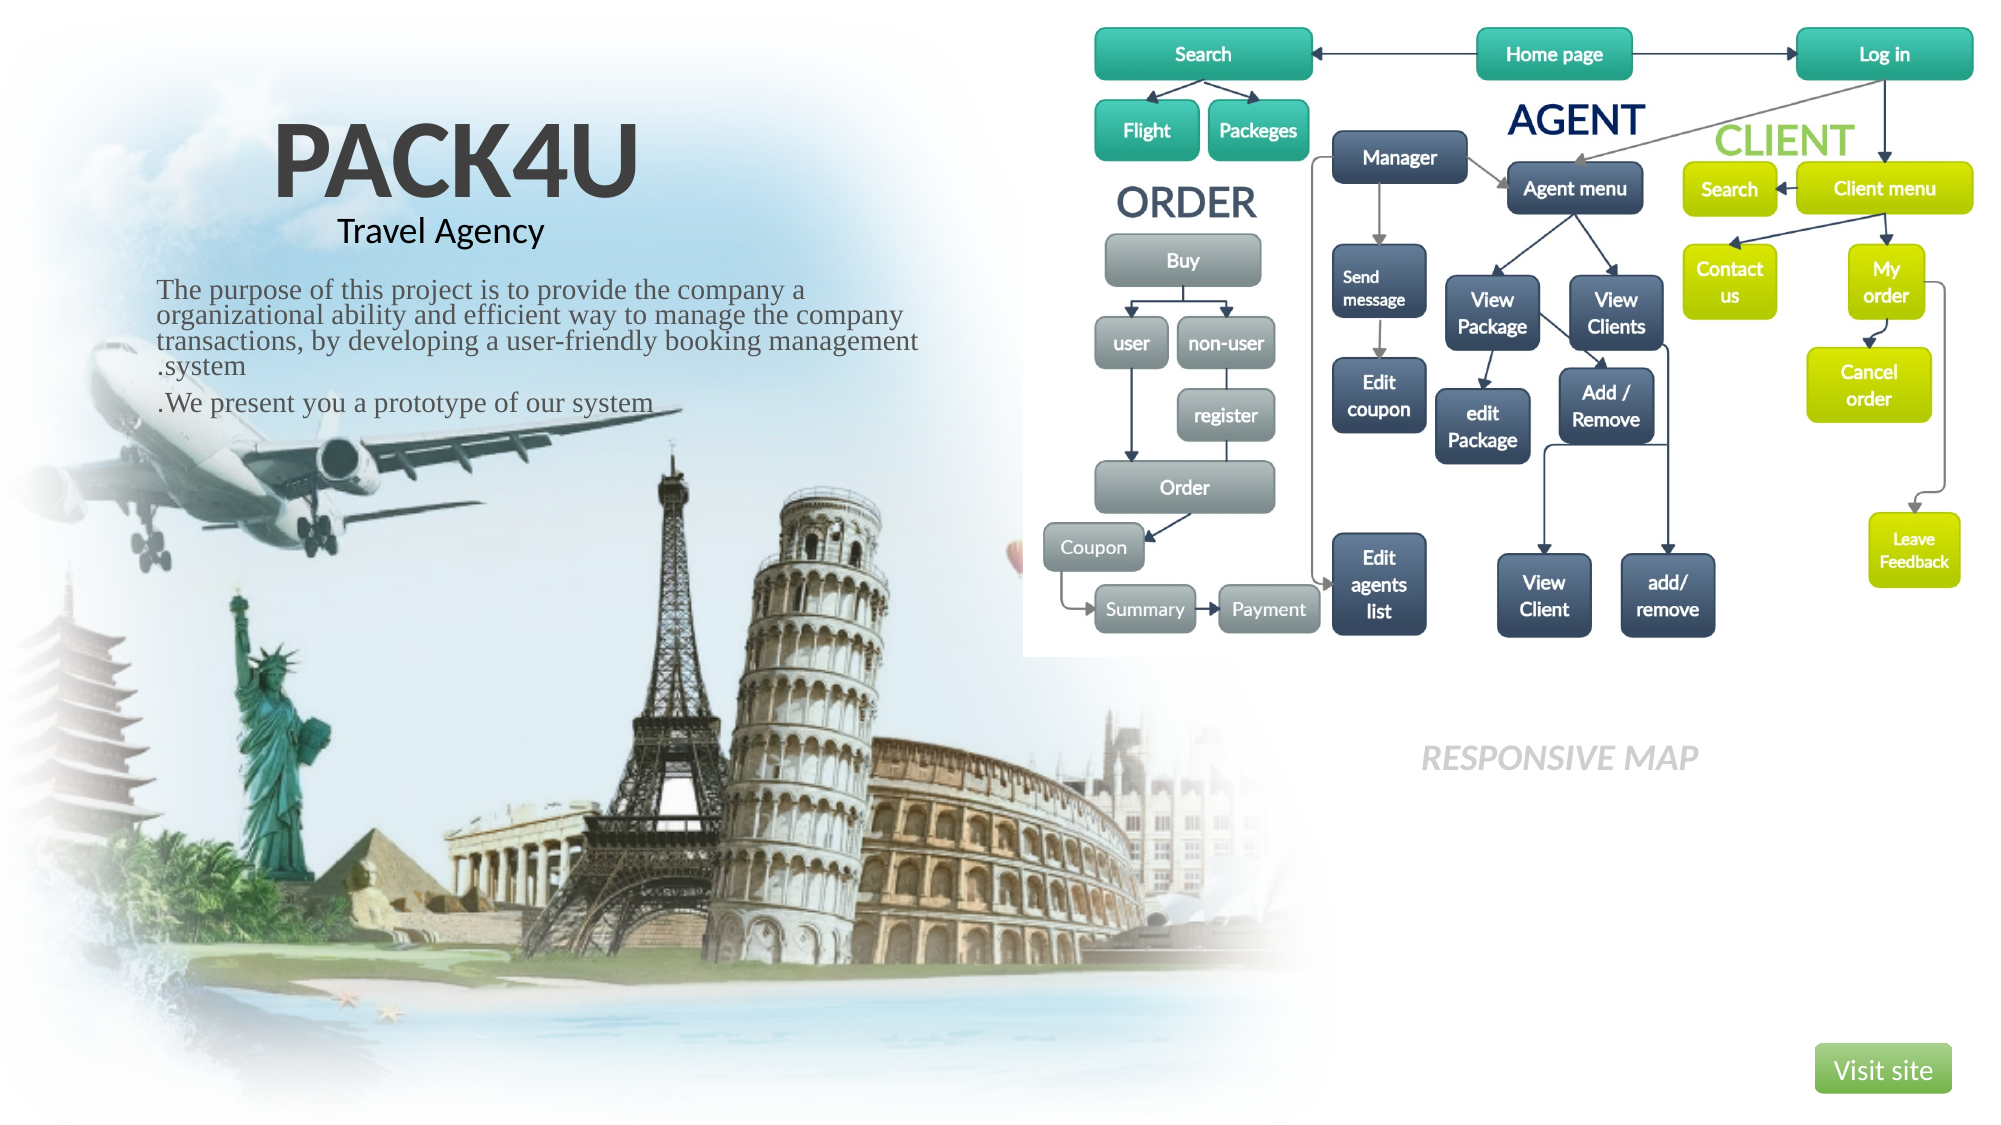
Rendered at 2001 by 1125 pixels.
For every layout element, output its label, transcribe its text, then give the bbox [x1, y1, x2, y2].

text_box Visit site [1814, 1043, 1953, 1094]
text_box RESPONSIVE MAP [1490, 725, 1748, 786]
picture [0, 7, 1993, 1125]
